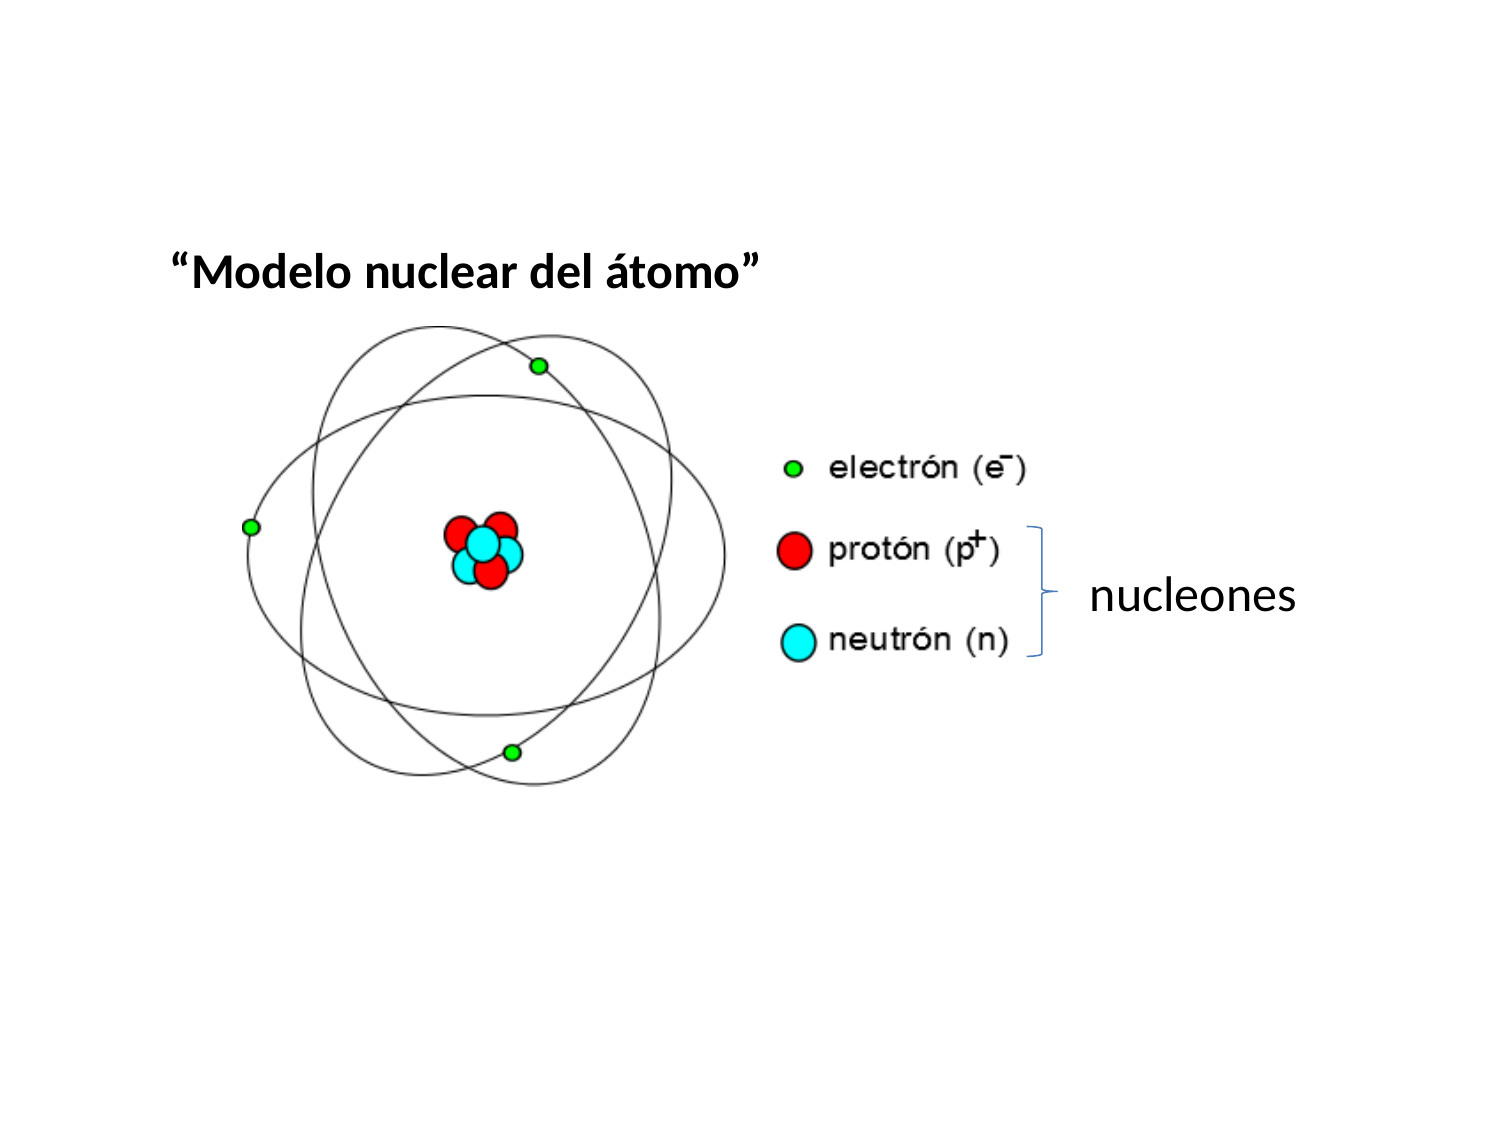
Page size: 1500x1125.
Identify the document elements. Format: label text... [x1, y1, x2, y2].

text_box [1030, 526, 1058, 657]
text_box nucleones [1074, 553, 1500, 630]
text_box “Modelo nuclear del átomo” [154, 231, 1500, 307]
picture [241, 326, 1027, 788]
